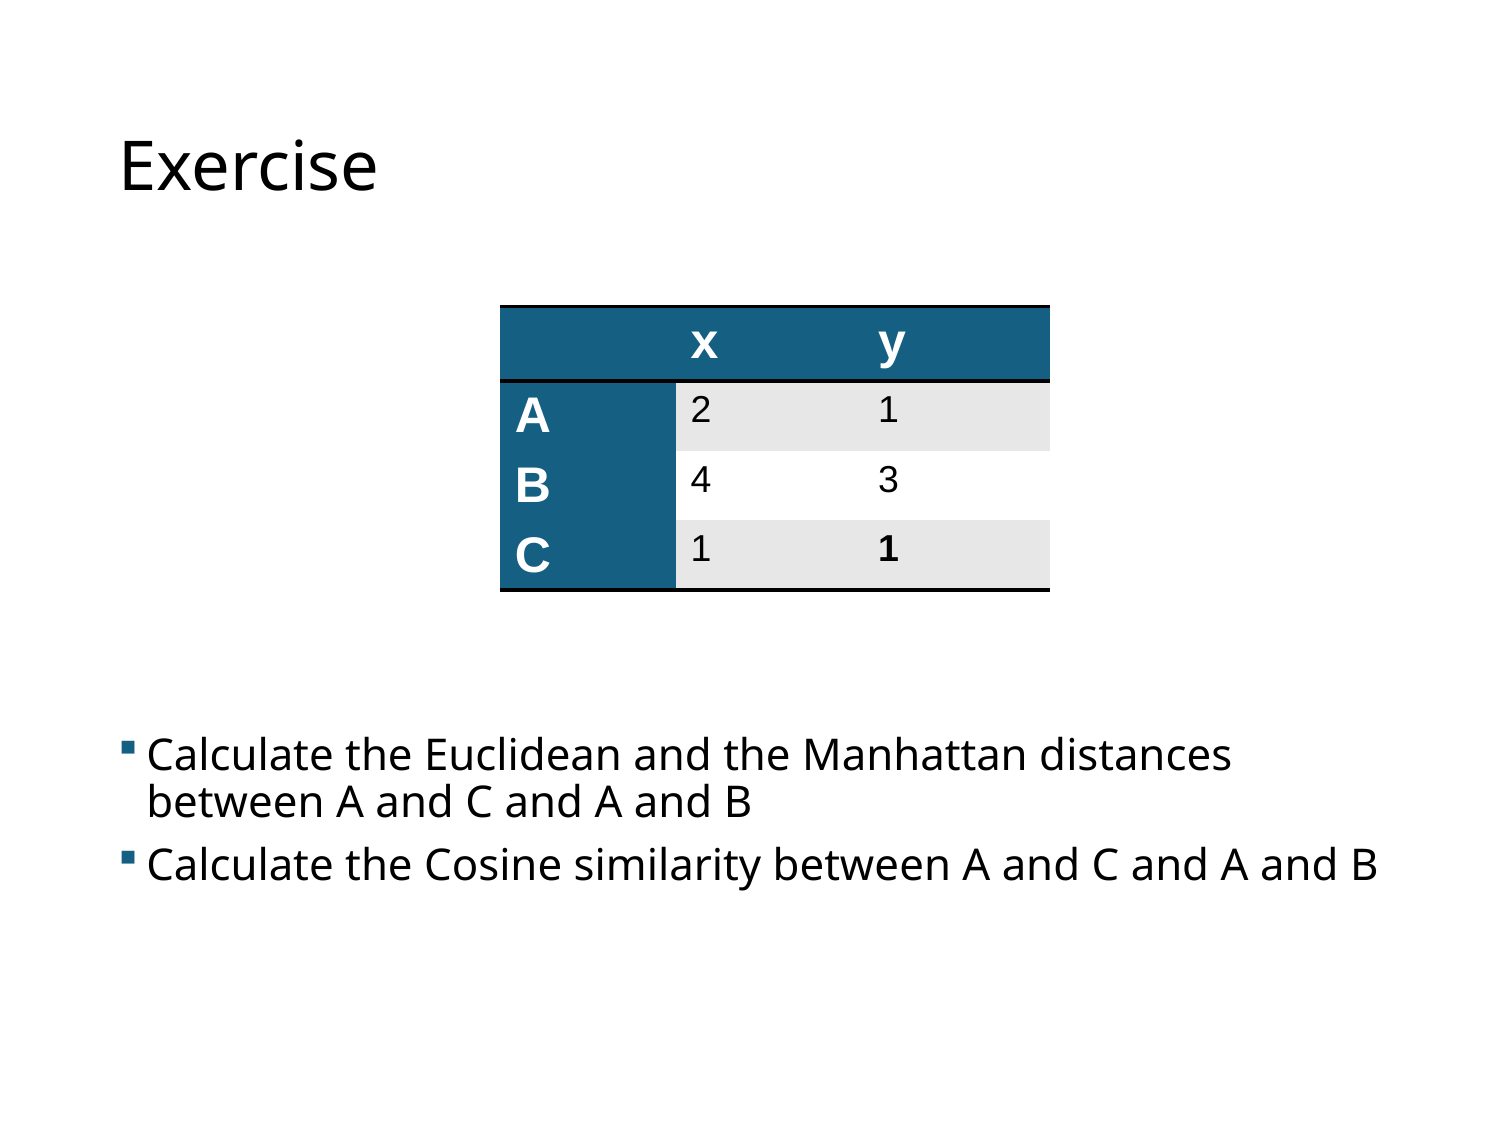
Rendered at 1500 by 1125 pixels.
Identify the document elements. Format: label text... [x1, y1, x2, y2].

table_header y [863, 308, 1050, 379]
list Calculate the Euclidean and the Manhattan distances between A and C and A and B Calculate the Cosine similarity between A and C and A and B [103, 725, 1397, 1014]
table_cell B [500, 451, 676, 520]
title Exercise [103, 59, 1397, 278]
table_cell 1 [863, 383, 1050, 451]
table_cell 2 [676, 383, 863, 451]
table_cell C [500, 520, 676, 588]
table_header x [676, 308, 863, 379]
table_cell 4 [676, 451, 863, 520]
table_cell 1 [676, 520, 863, 588]
table_cell 1 [863, 520, 1050, 588]
table_cell A [500, 383, 676, 451]
table_header [500, 308, 676, 379]
table_cell 3 [863, 451, 1050, 520]
